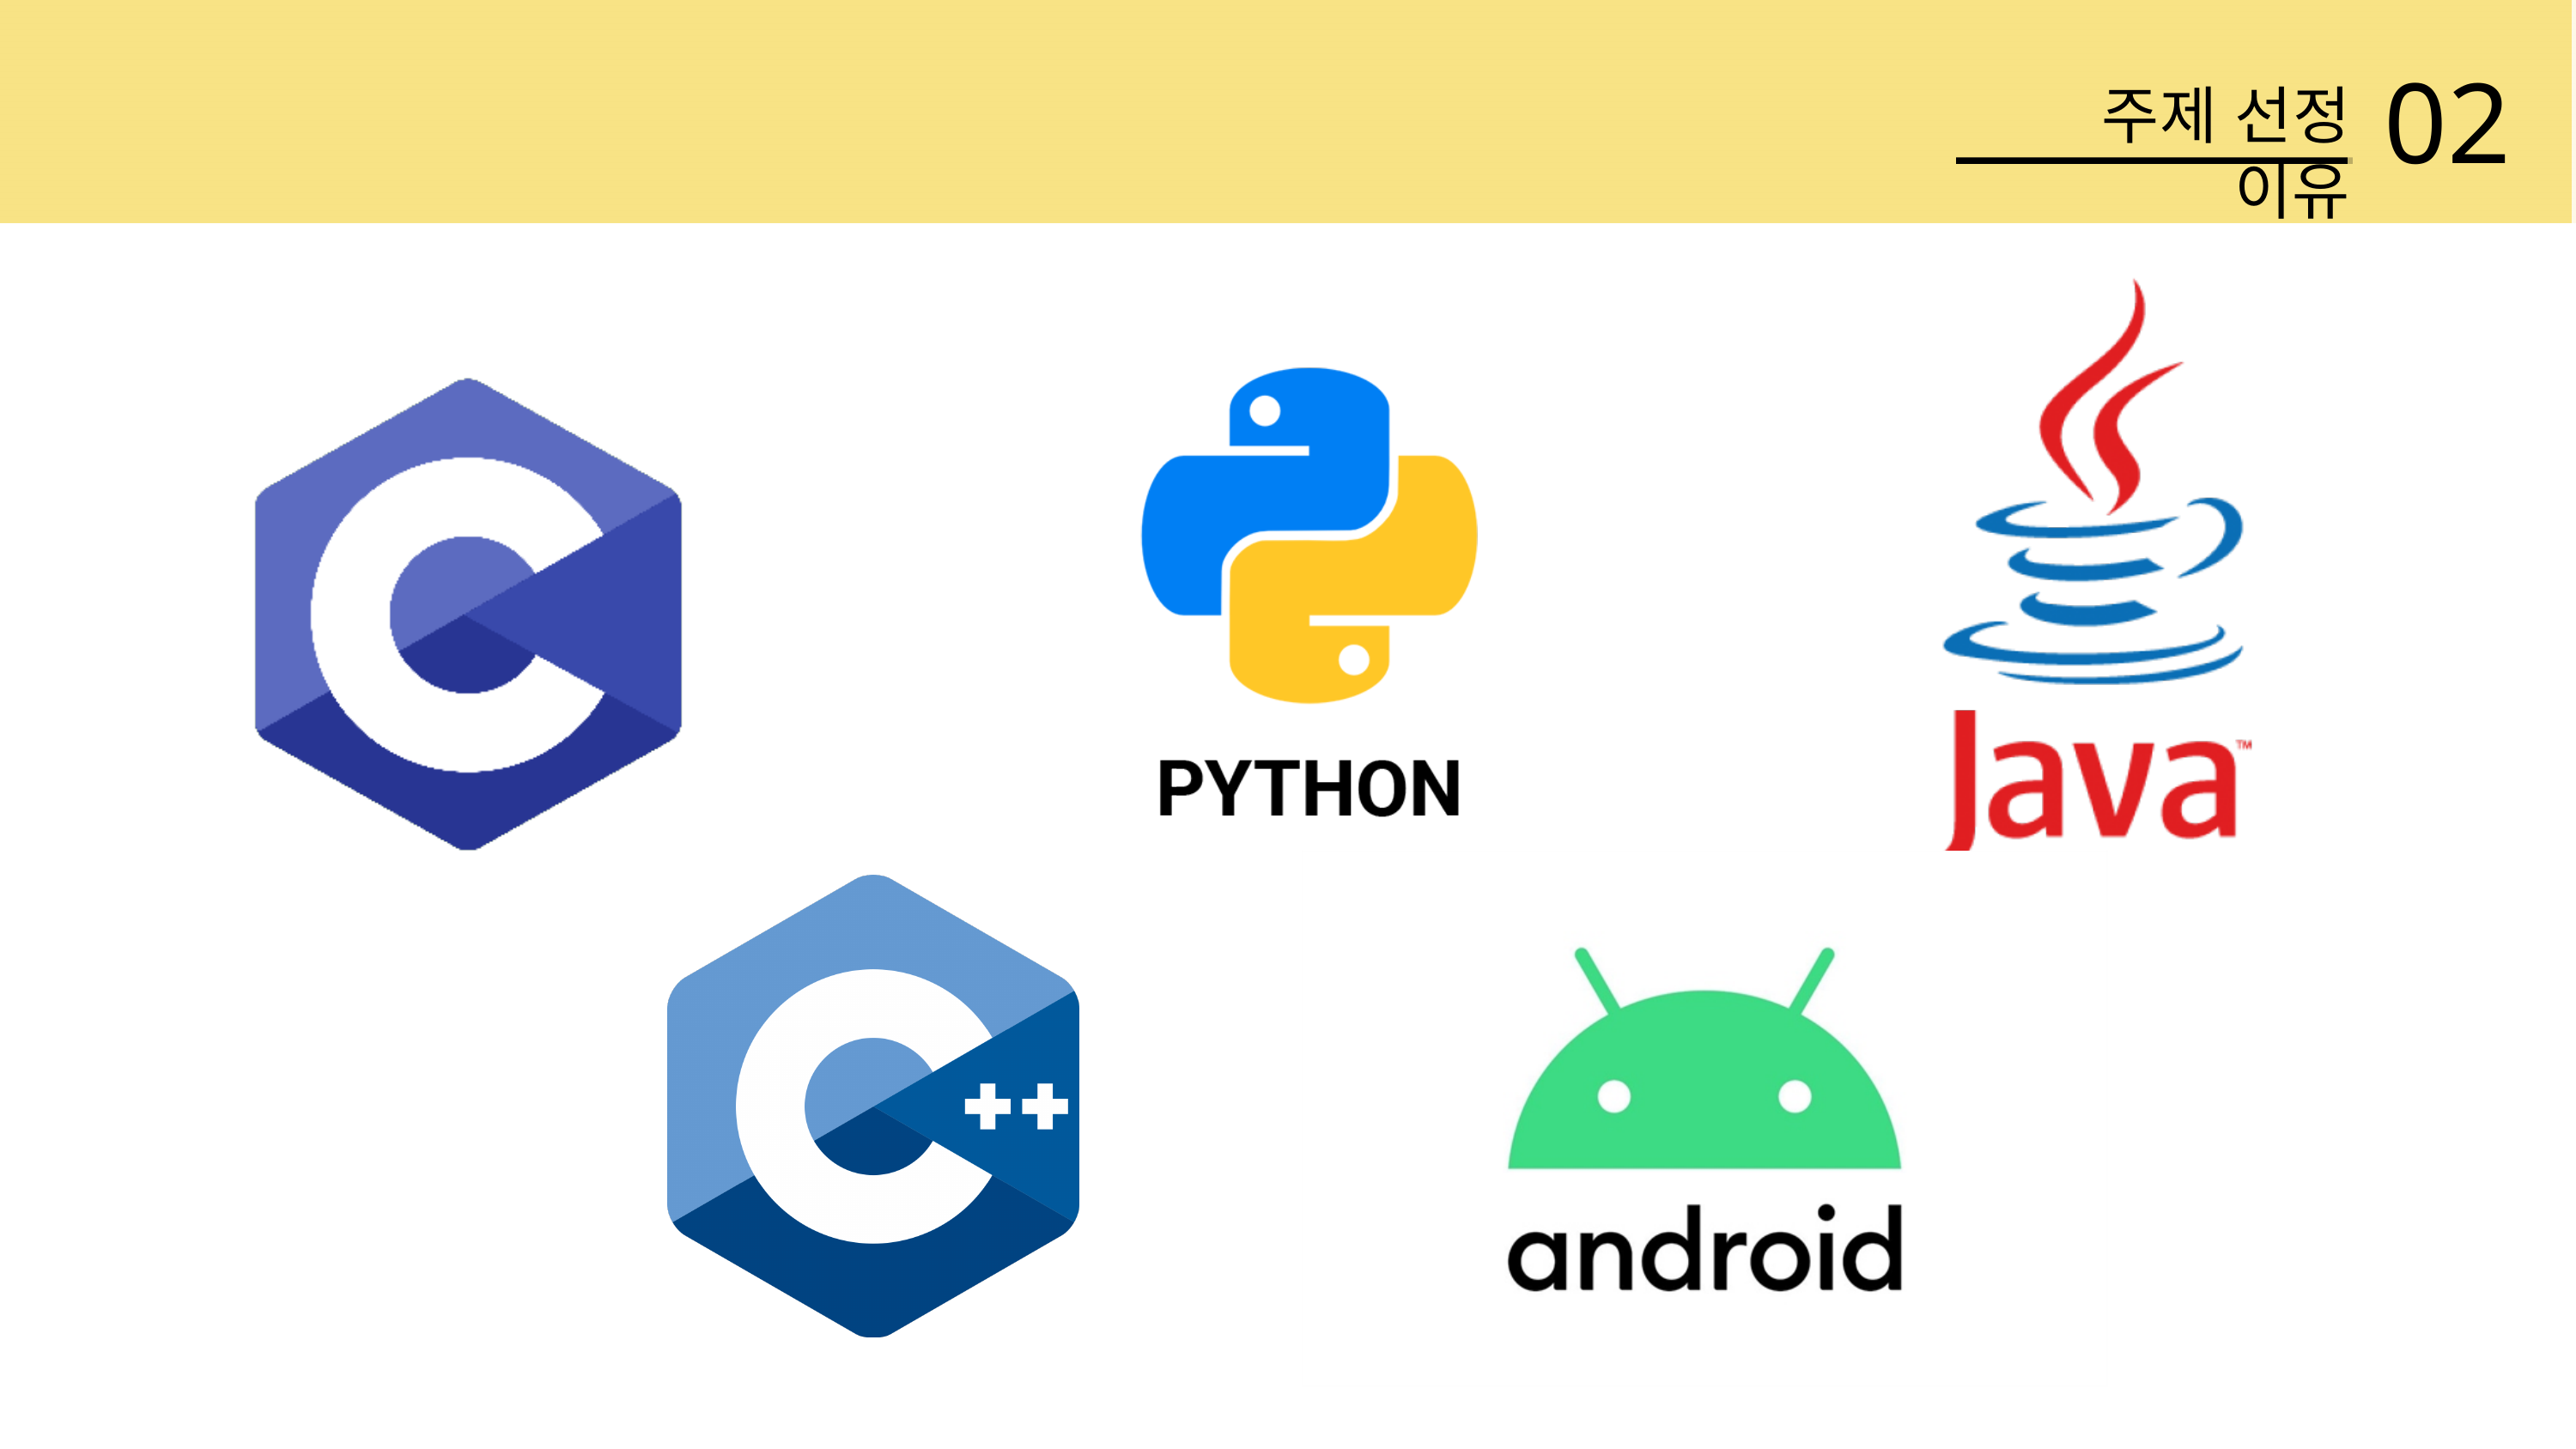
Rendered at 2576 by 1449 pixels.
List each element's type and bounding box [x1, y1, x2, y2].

picture [0, 0, 2576, 223]
picture [198, 345, 1079, 1338]
picture [857, 227, 2442, 1388]
